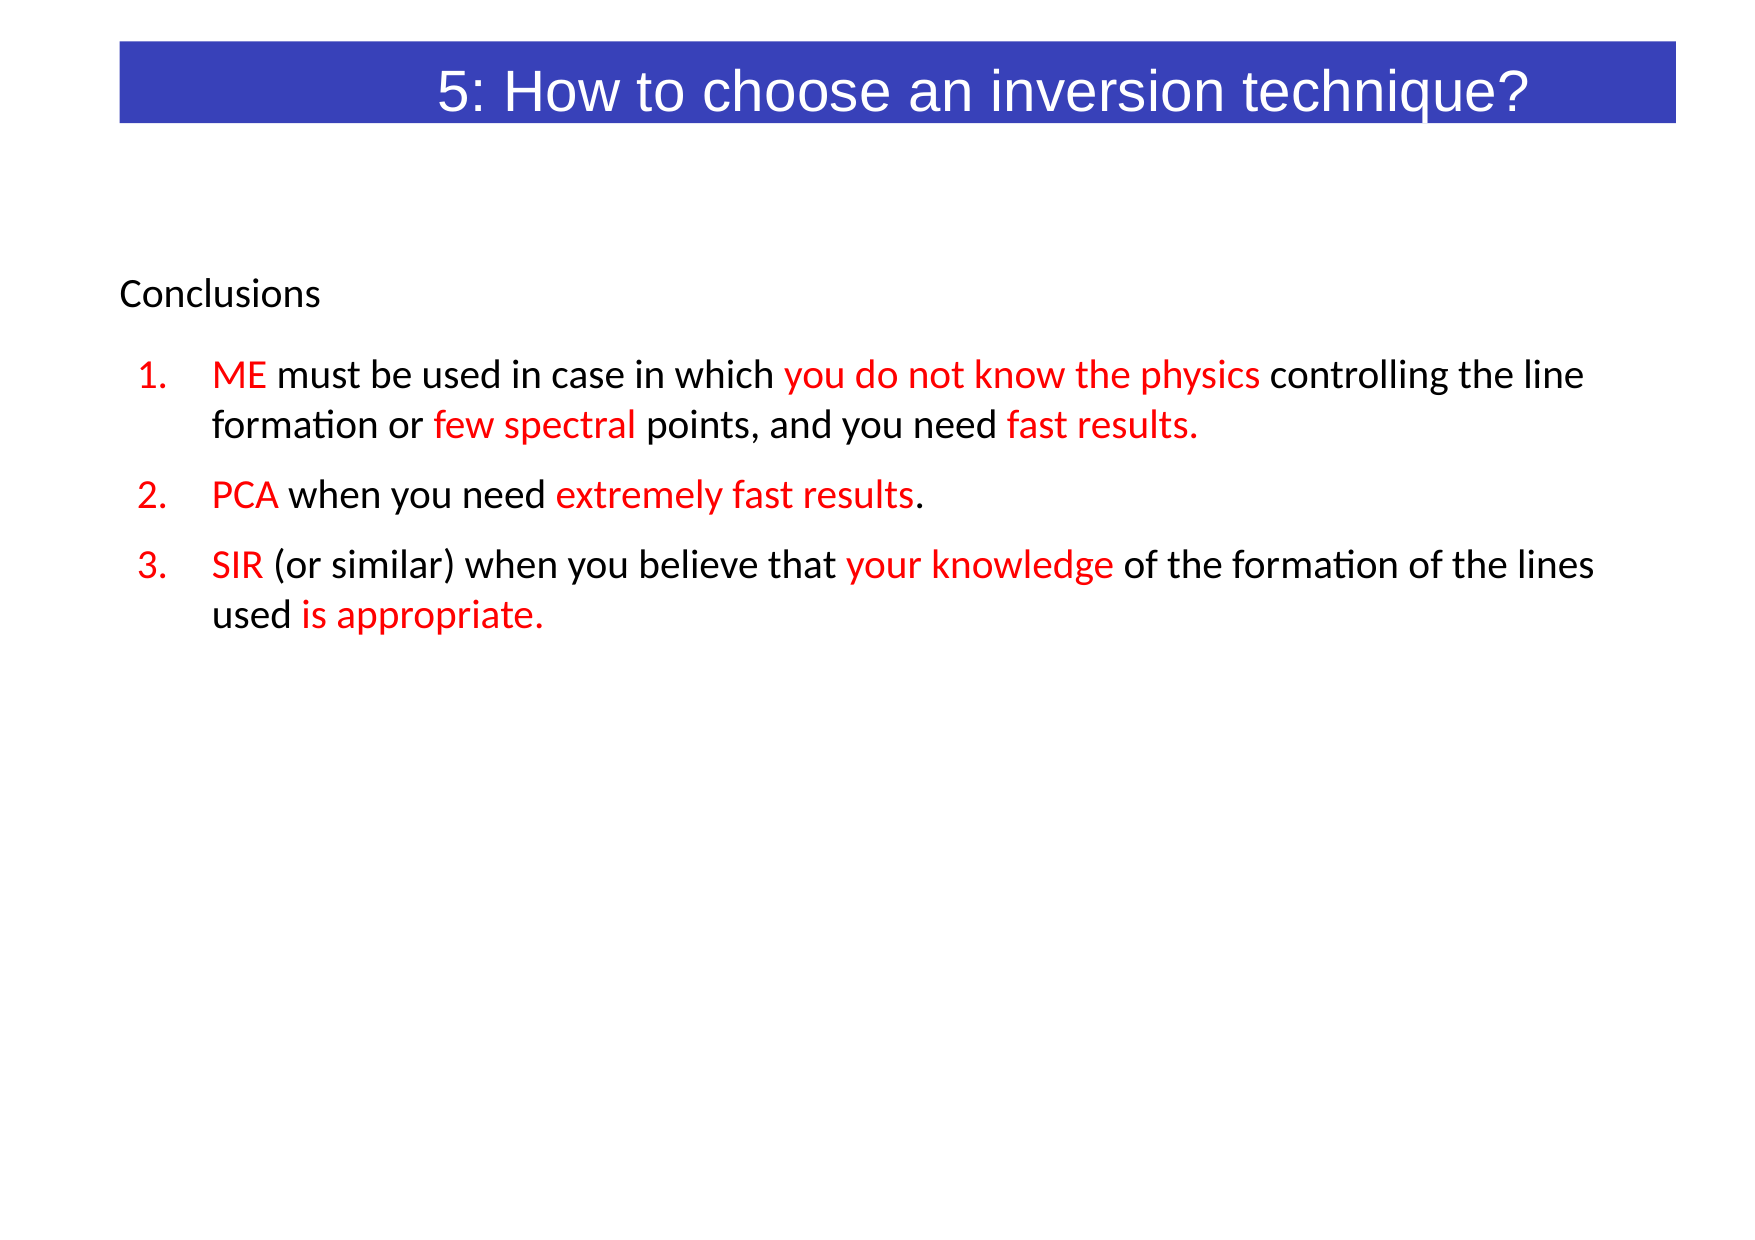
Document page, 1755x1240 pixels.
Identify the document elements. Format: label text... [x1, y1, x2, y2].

title Conclusions [119, 266, 1676, 317]
text_box ME must be used in case in which you do not know the physics controlling the line formation or few spectral points, and you need fast results. PCA when you need extremely fast results. SIR (or similar) when you believe that your knowledge of the formation of the lines used is appropriate. [122, 269, 1632, 645]
text_box 5: How to choose an inversion technique? [119, 41, 1676, 124]
